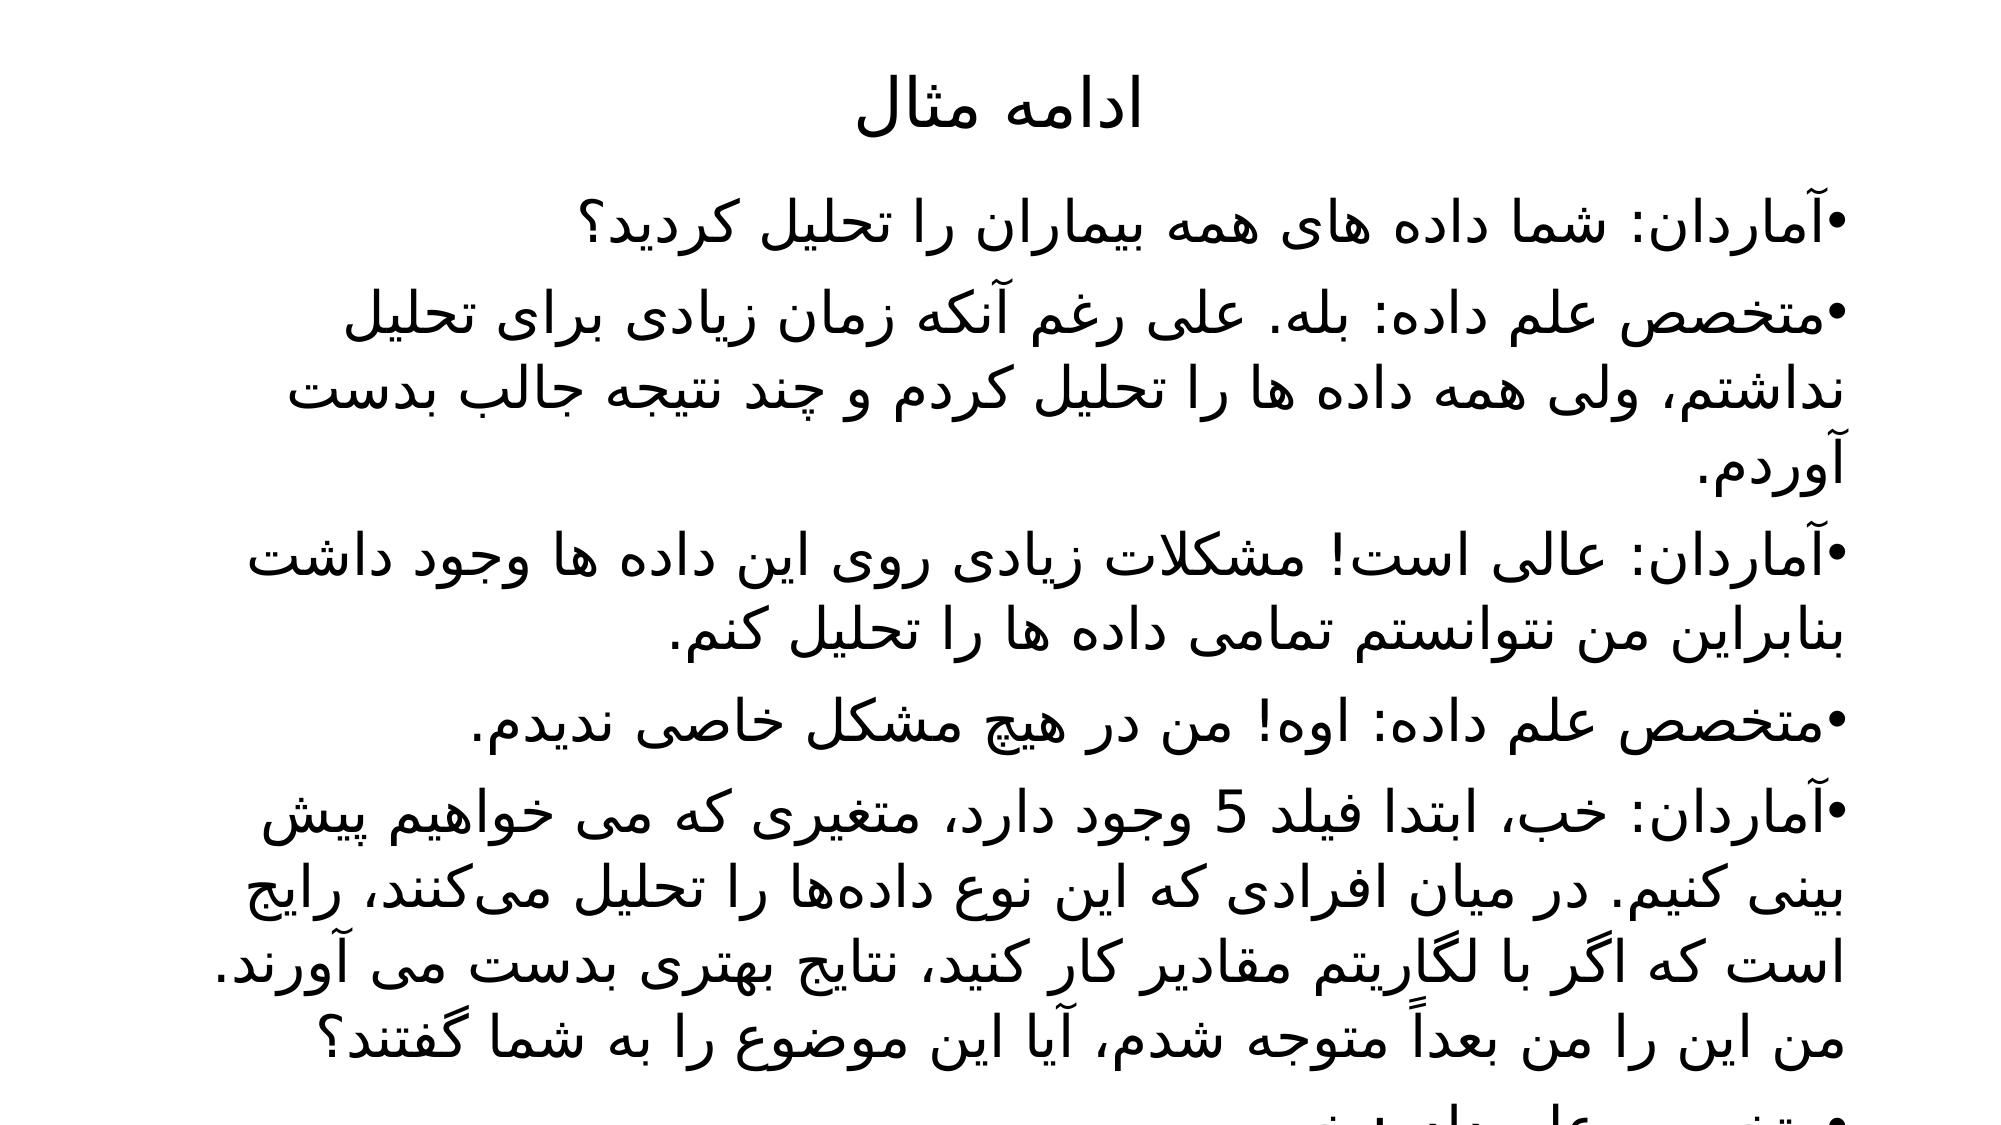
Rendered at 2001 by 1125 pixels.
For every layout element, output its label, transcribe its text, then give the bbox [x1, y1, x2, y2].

title ادامه مثال [137, 59, 1863, 150]
list آماردان: شما داده های همه بیماران را تحلیل کردید؟ متخصص علم داده: بله. علی رغم آنکه زمان زیادی برای تحلیل نداشتم، ولی همه داده ها را تحلیل کردم و چند نتیجه جالب بدست آوردم. آماردان: عالی است! مشکلات زیادی روی این داده ها وجود داشت بنابراین من نتوانستم تمامی داده ها را تحلیل کنم. متخصص علم داده: اوه! من در هیچ مشکل خاصی ندیدم. آماردان: خب، ابتدا فیلد 5 وجود دارد، متغیری که می خواهیم پیش بینی کنیم. در میان افرادی که این نوع داده‌ها را تحلیل می‌کنند، رایج است که اگر با لگاریتم مقادیر کار کنید، نتایج بهتری بدست می آورند. من این را من بعداً متوجه شدم، آیا این موضوع را به شما گفتند؟ متخصص علم داده: خیر. [137, 171, 1863, 1014]
